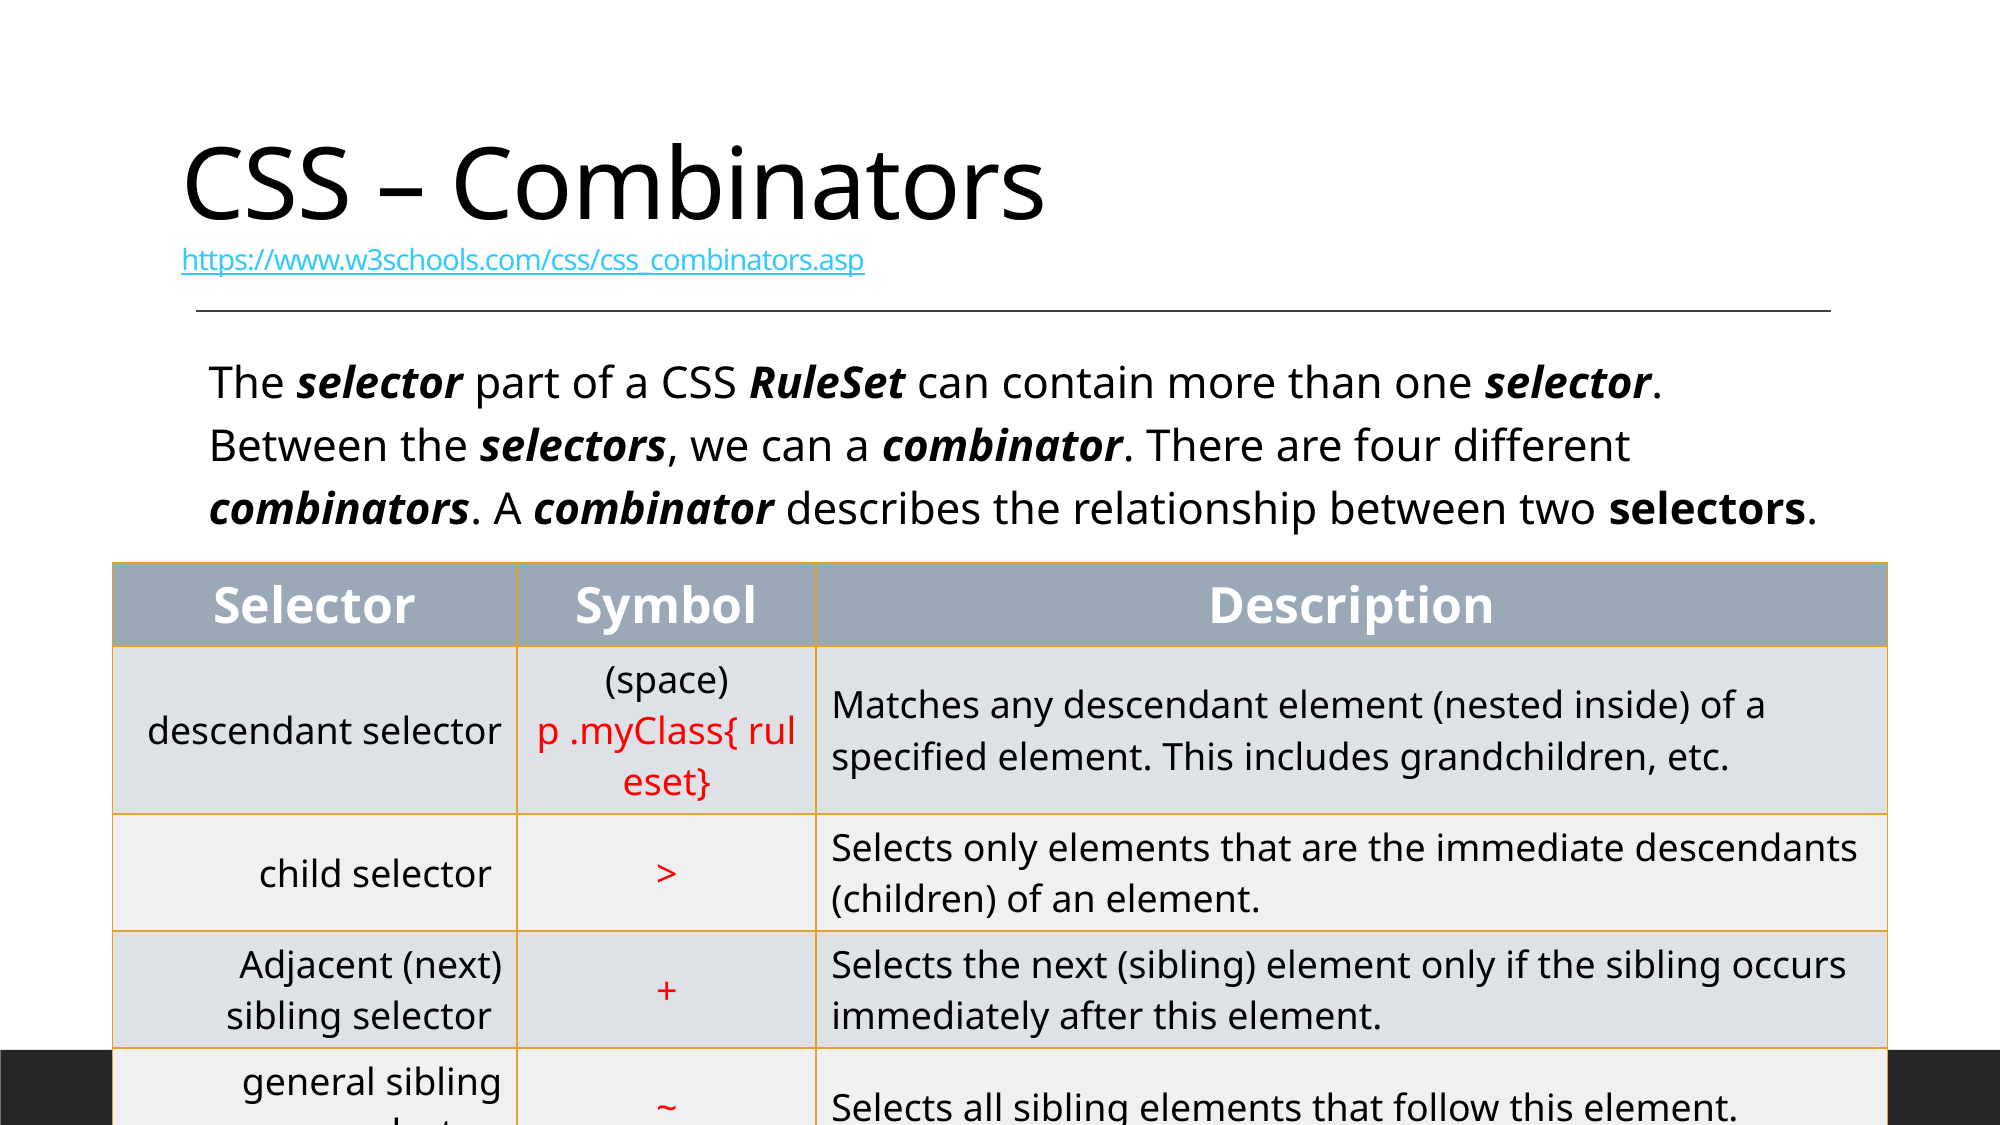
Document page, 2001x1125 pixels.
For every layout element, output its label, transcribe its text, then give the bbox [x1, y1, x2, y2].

table_header Selector [113, 563, 516, 645]
table_cell Matches any descendant element (nested inside) of a specified element. This includes grandchildren, etc. [817, 647, 1887, 813]
table_cell general sibling selector [113, 1049, 516, 1125]
table_cell (space) p .myClass{ ruleset} [518, 647, 815, 813]
title CSS – Combinators https://www.w3schools.com/css/css_combinators.asp [166, 47, 1287, 285]
table_cell ~ [518, 1049, 815, 1125]
table_cell Selects the next (sibling) element only if the sibling occurs immediately after this element. [817, 932, 1887, 1047]
table_cell Selects all sibling elements that follow this element. [817, 1049, 1887, 1125]
table_cell child selector [113, 815, 516, 930]
table_header Description [817, 563, 1887, 645]
table_cell + [518, 932, 815, 1047]
list The selector part of a CSS RuleSet can contain more than one selector. Between the selectors, we can a combinator. There are four different combinators. A combinator describes the relationship between two selectors. [195, 308, 1847, 562]
table_cell Adjacent (next) sibling selector [113, 932, 516, 1047]
table_header Symbol [518, 563, 815, 645]
table_cell descendant selector [113, 647, 516, 813]
table_cell Selects only elements that are the immediate descendants (children) of an element. [817, 815, 1887, 930]
table_cell > [518, 815, 815, 930]
